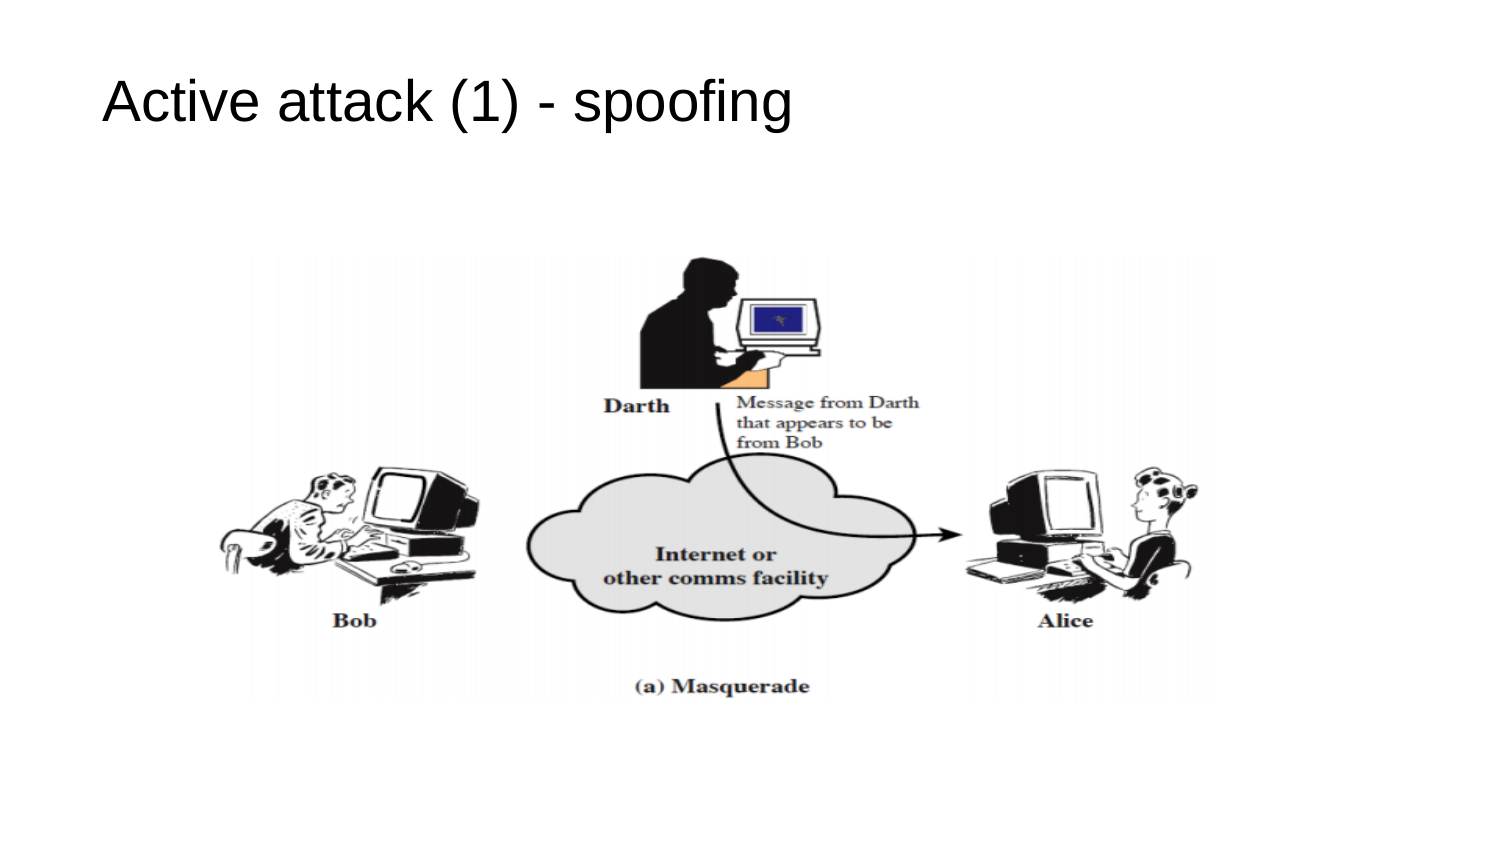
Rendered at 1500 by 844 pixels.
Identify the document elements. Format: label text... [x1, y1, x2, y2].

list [143, 255, 1307, 711]
title Active attack (1) - spoofing [87, 28, 1363, 169]
